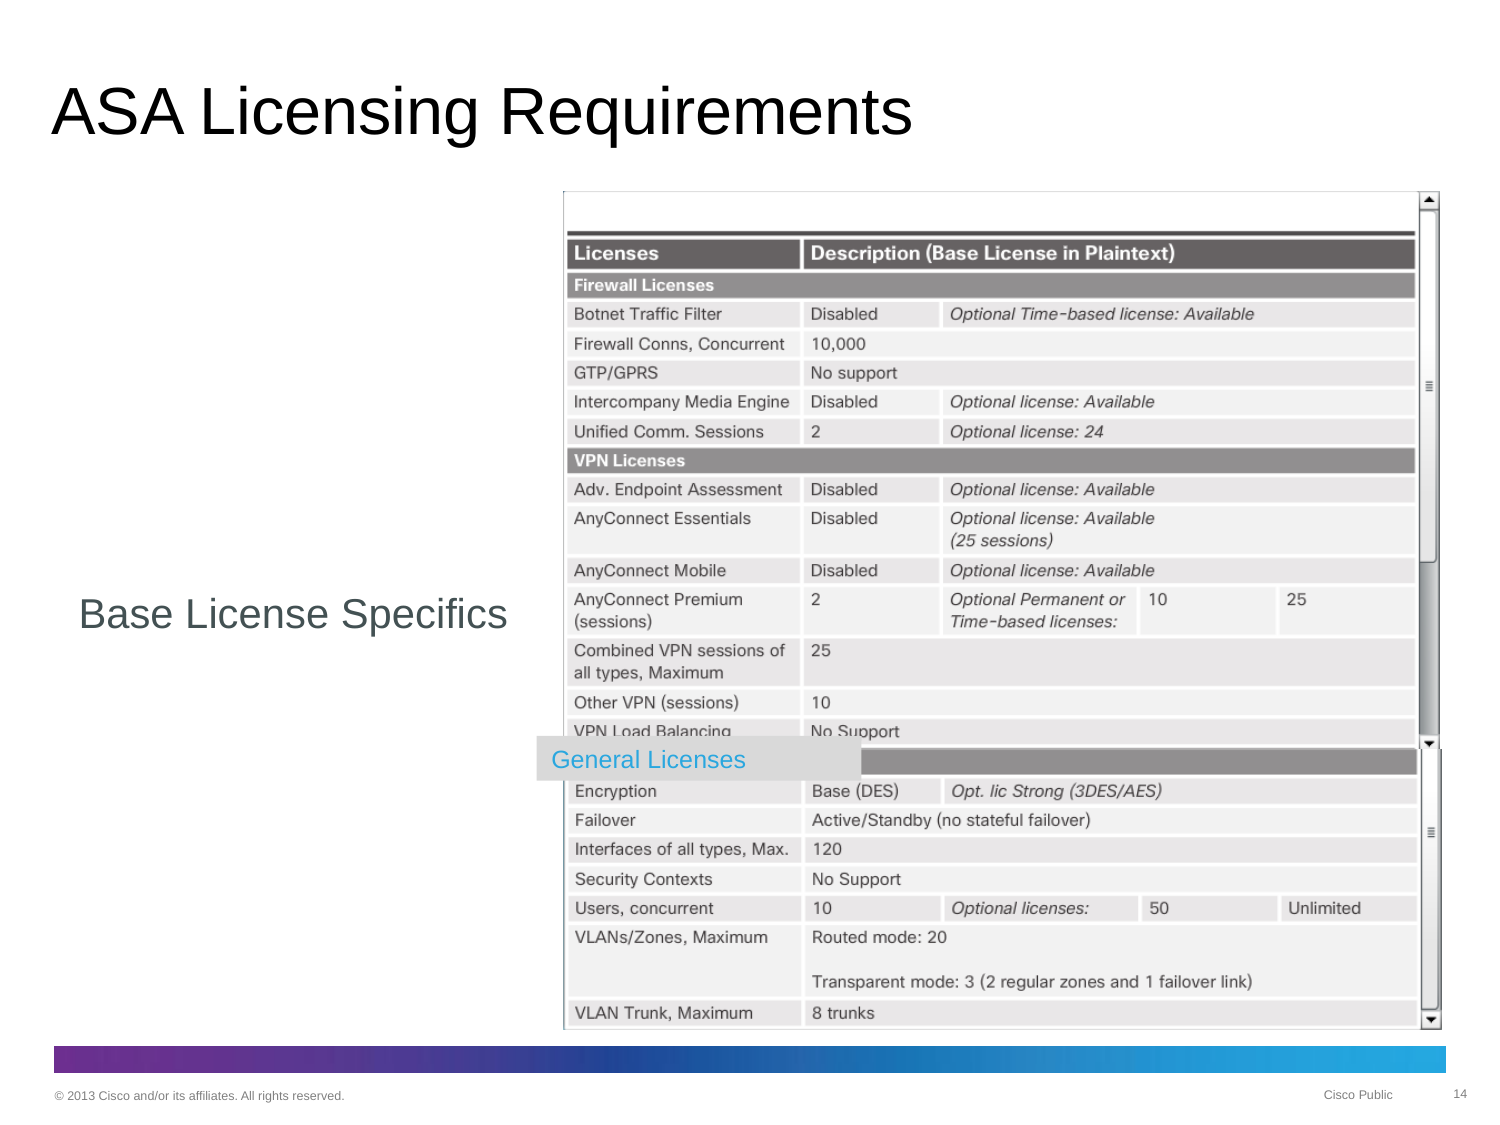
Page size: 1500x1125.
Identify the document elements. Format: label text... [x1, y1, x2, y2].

picture [563, 190, 1442, 1030]
text_box General Licenses [536, 735, 558, 781]
title ASA Licensing Requirements [37, 17, 1447, 155]
picture [54, 1046, 1446, 1073]
text_box Base License Specifics [63, 583, 557, 649]
